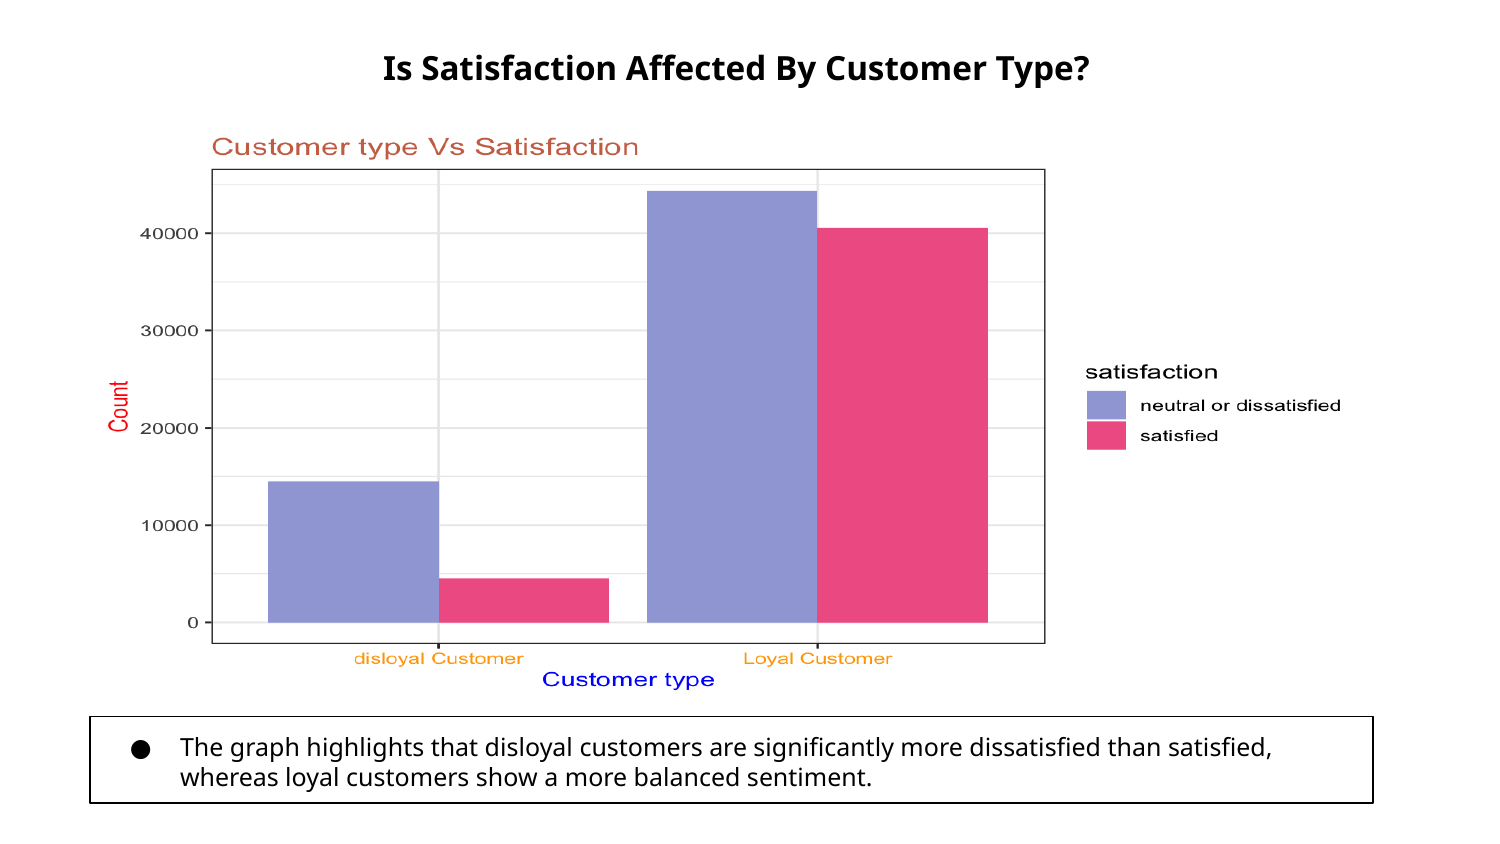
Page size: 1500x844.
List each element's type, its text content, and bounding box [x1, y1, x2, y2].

title Is Satisfaction Affected By Customer Type? [24, 33, 1450, 108]
text_box The graph highlights that disloyal customers are significantly more dissatisfied than satisfied, whereas loyal customers show a more balanced sentiment. [90, 716, 1373, 804]
picture [94, 128, 1369, 699]
